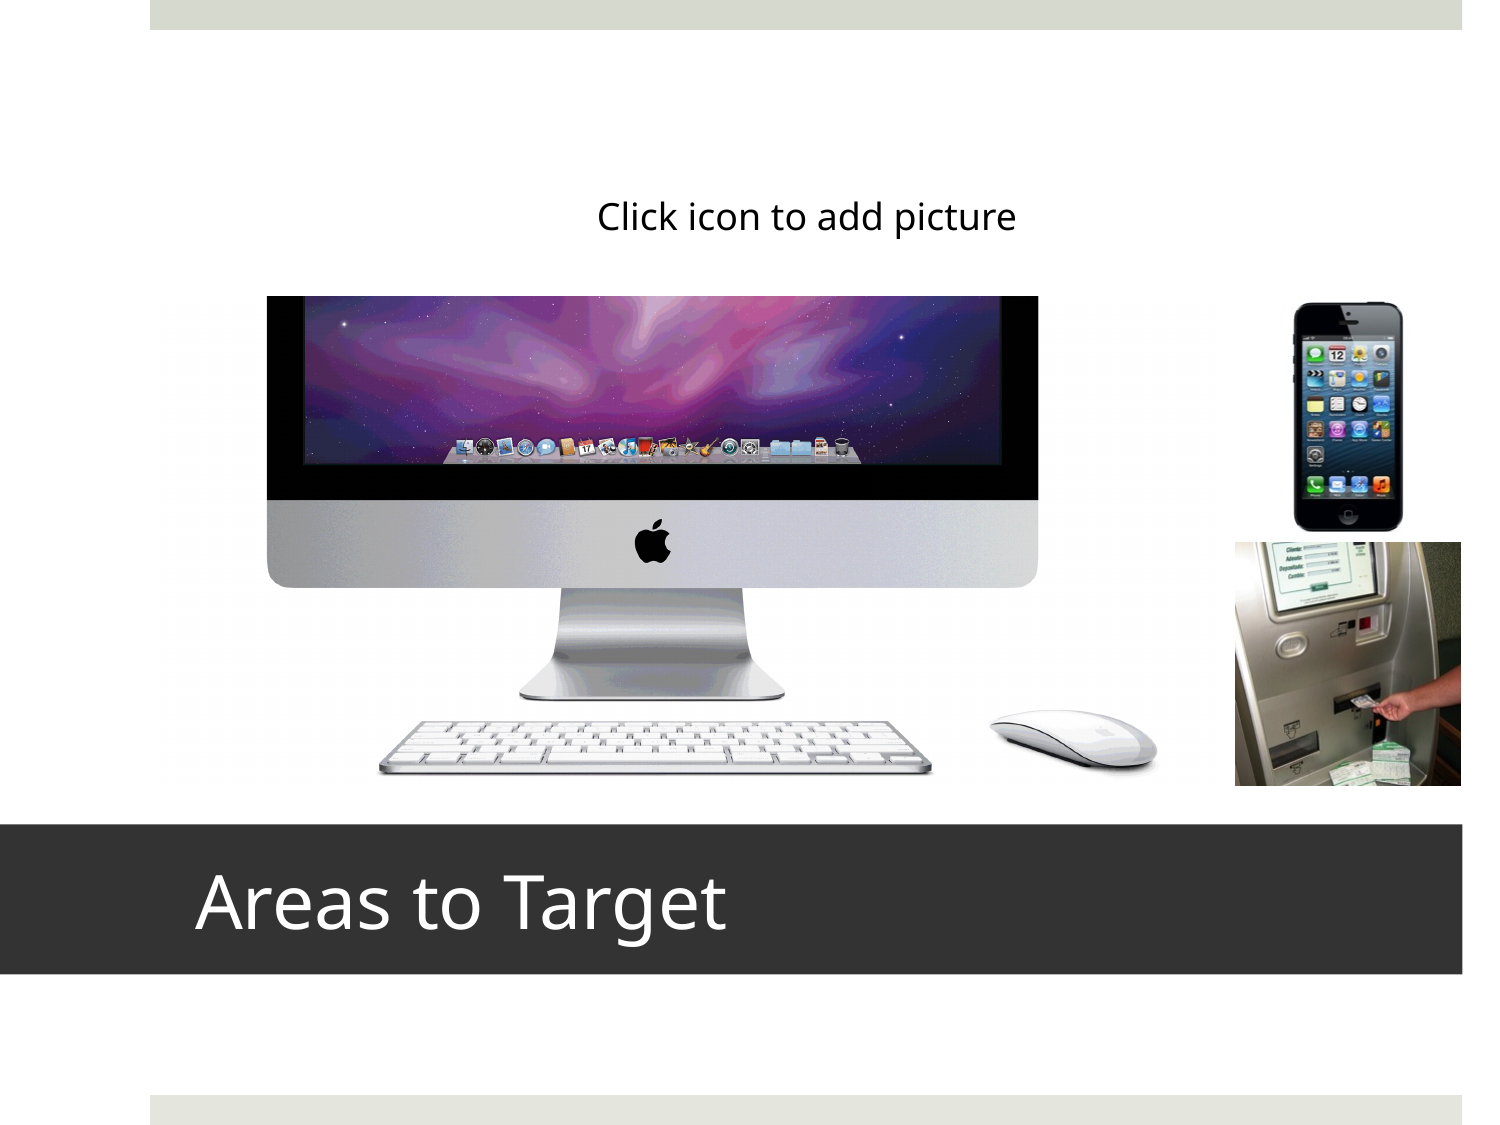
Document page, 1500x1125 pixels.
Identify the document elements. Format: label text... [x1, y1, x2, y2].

picture [151, 184, 1463, 824]
title Areas to Target [0, 824, 1463, 975]
